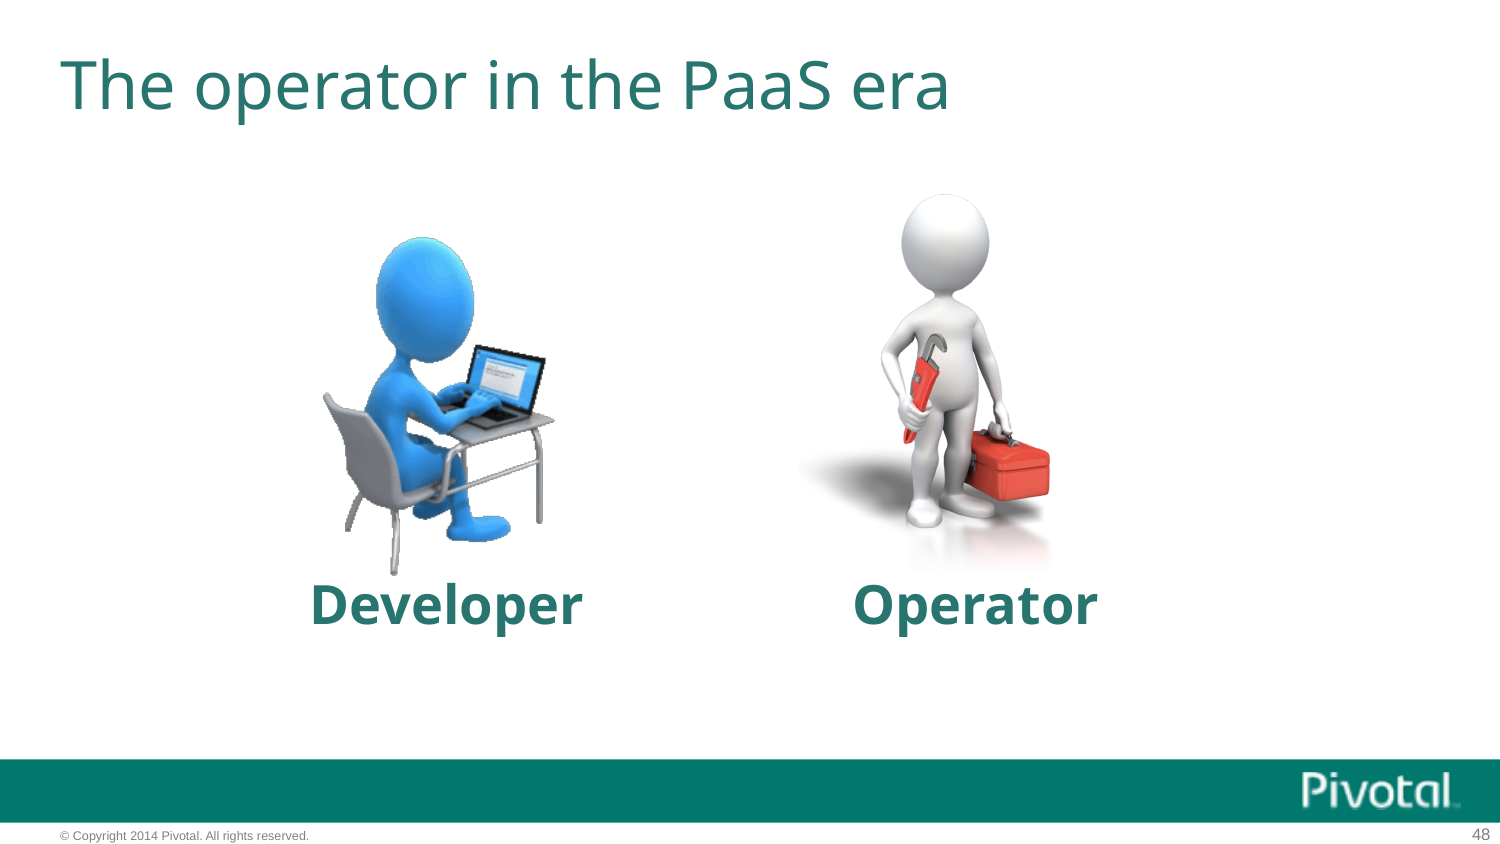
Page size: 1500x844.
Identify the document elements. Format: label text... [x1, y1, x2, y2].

picture [270, 227, 582, 617]
picture [790, 182, 1083, 572]
text_box Developer [69, 561, 598, 644]
picture [1302, 772, 1461, 810]
text_box Operator [598, 561, 1353, 644]
title The operator in the PaaS era [60, 42, 1440, 119]
slide_number 48 [1403, 823, 1491, 844]
